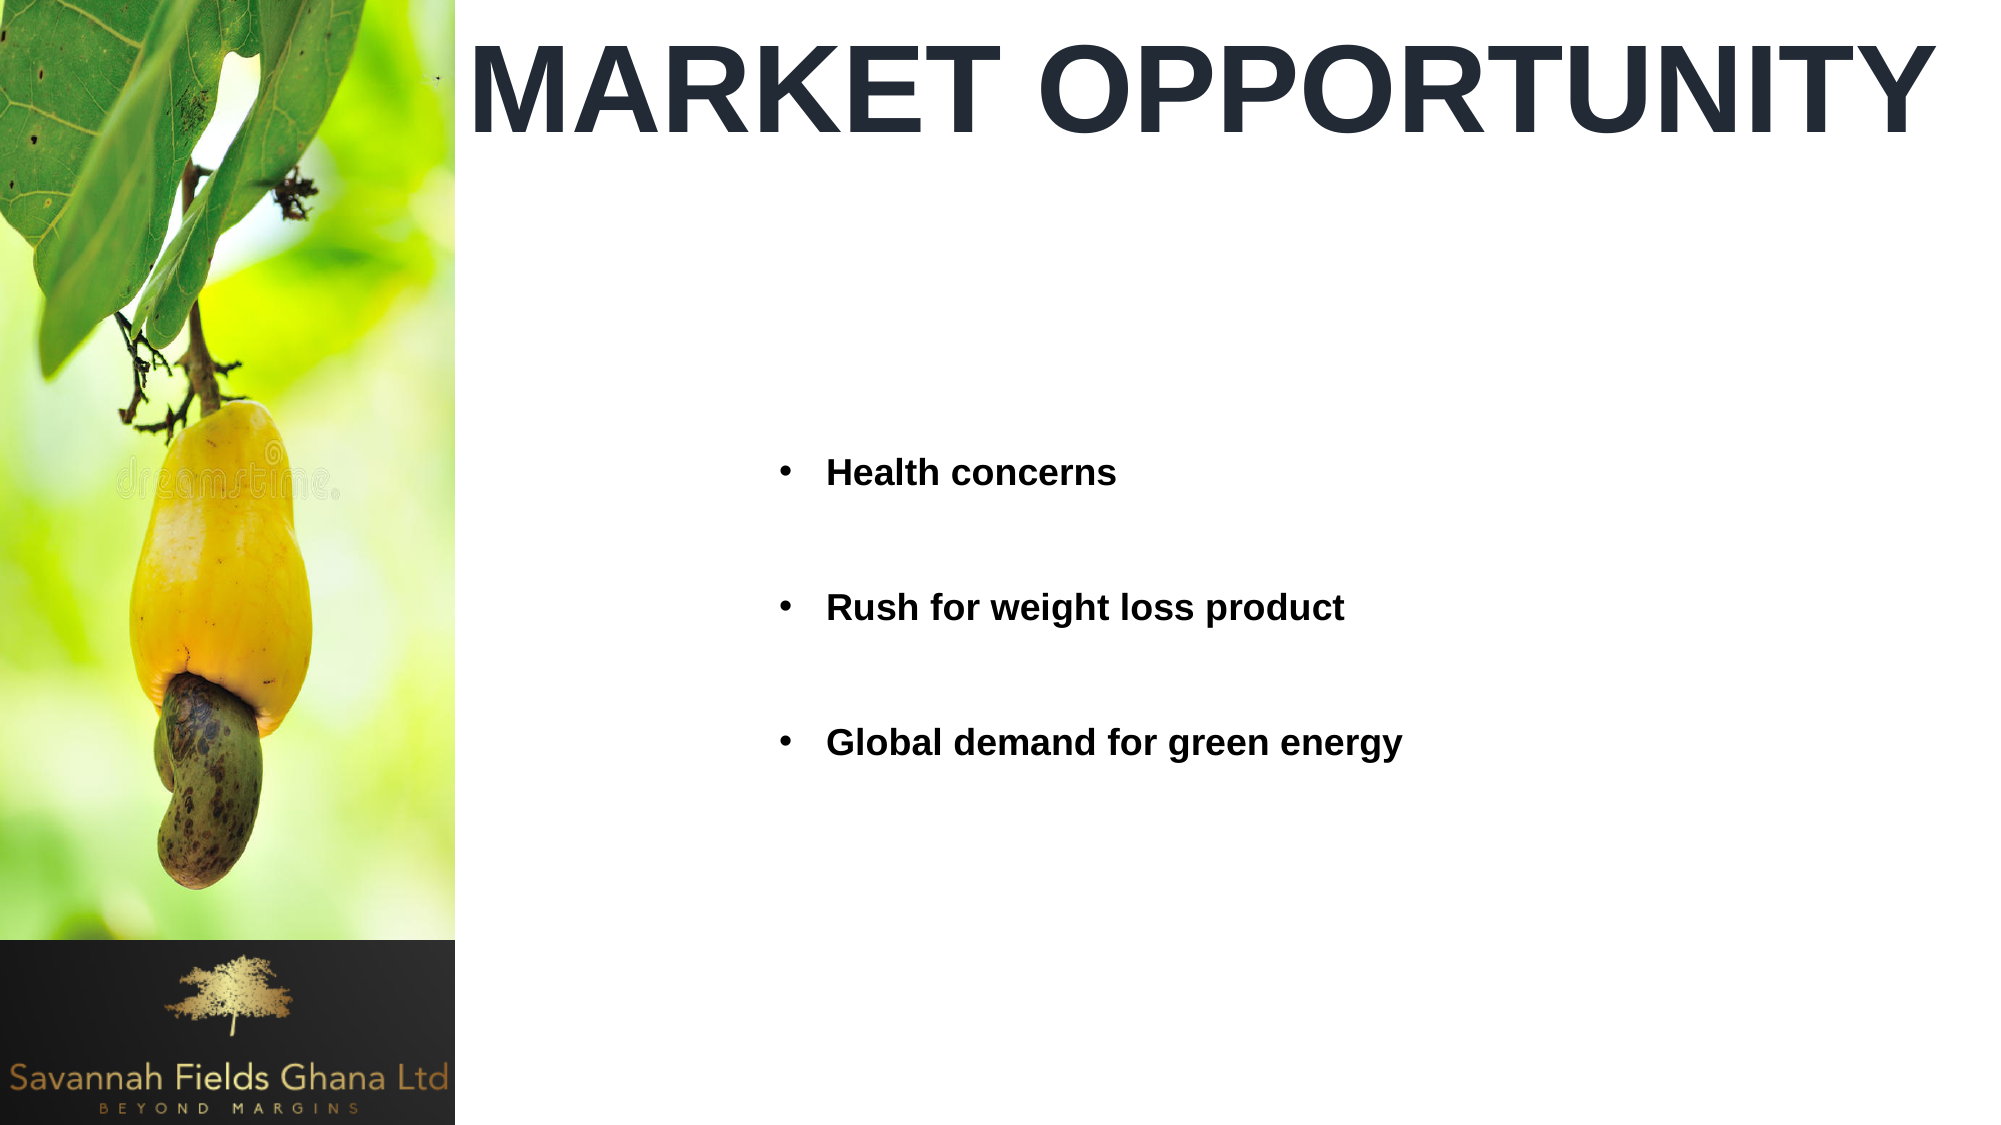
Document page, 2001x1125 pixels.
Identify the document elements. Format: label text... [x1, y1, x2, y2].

picture [0, 0, 455, 1125]
text_box MARKET OPPORTUNITY [455, 0, 1954, 165]
text_box Health concerns Rush for weight loss product Global demand for green energy [764, 350, 1571, 771]
